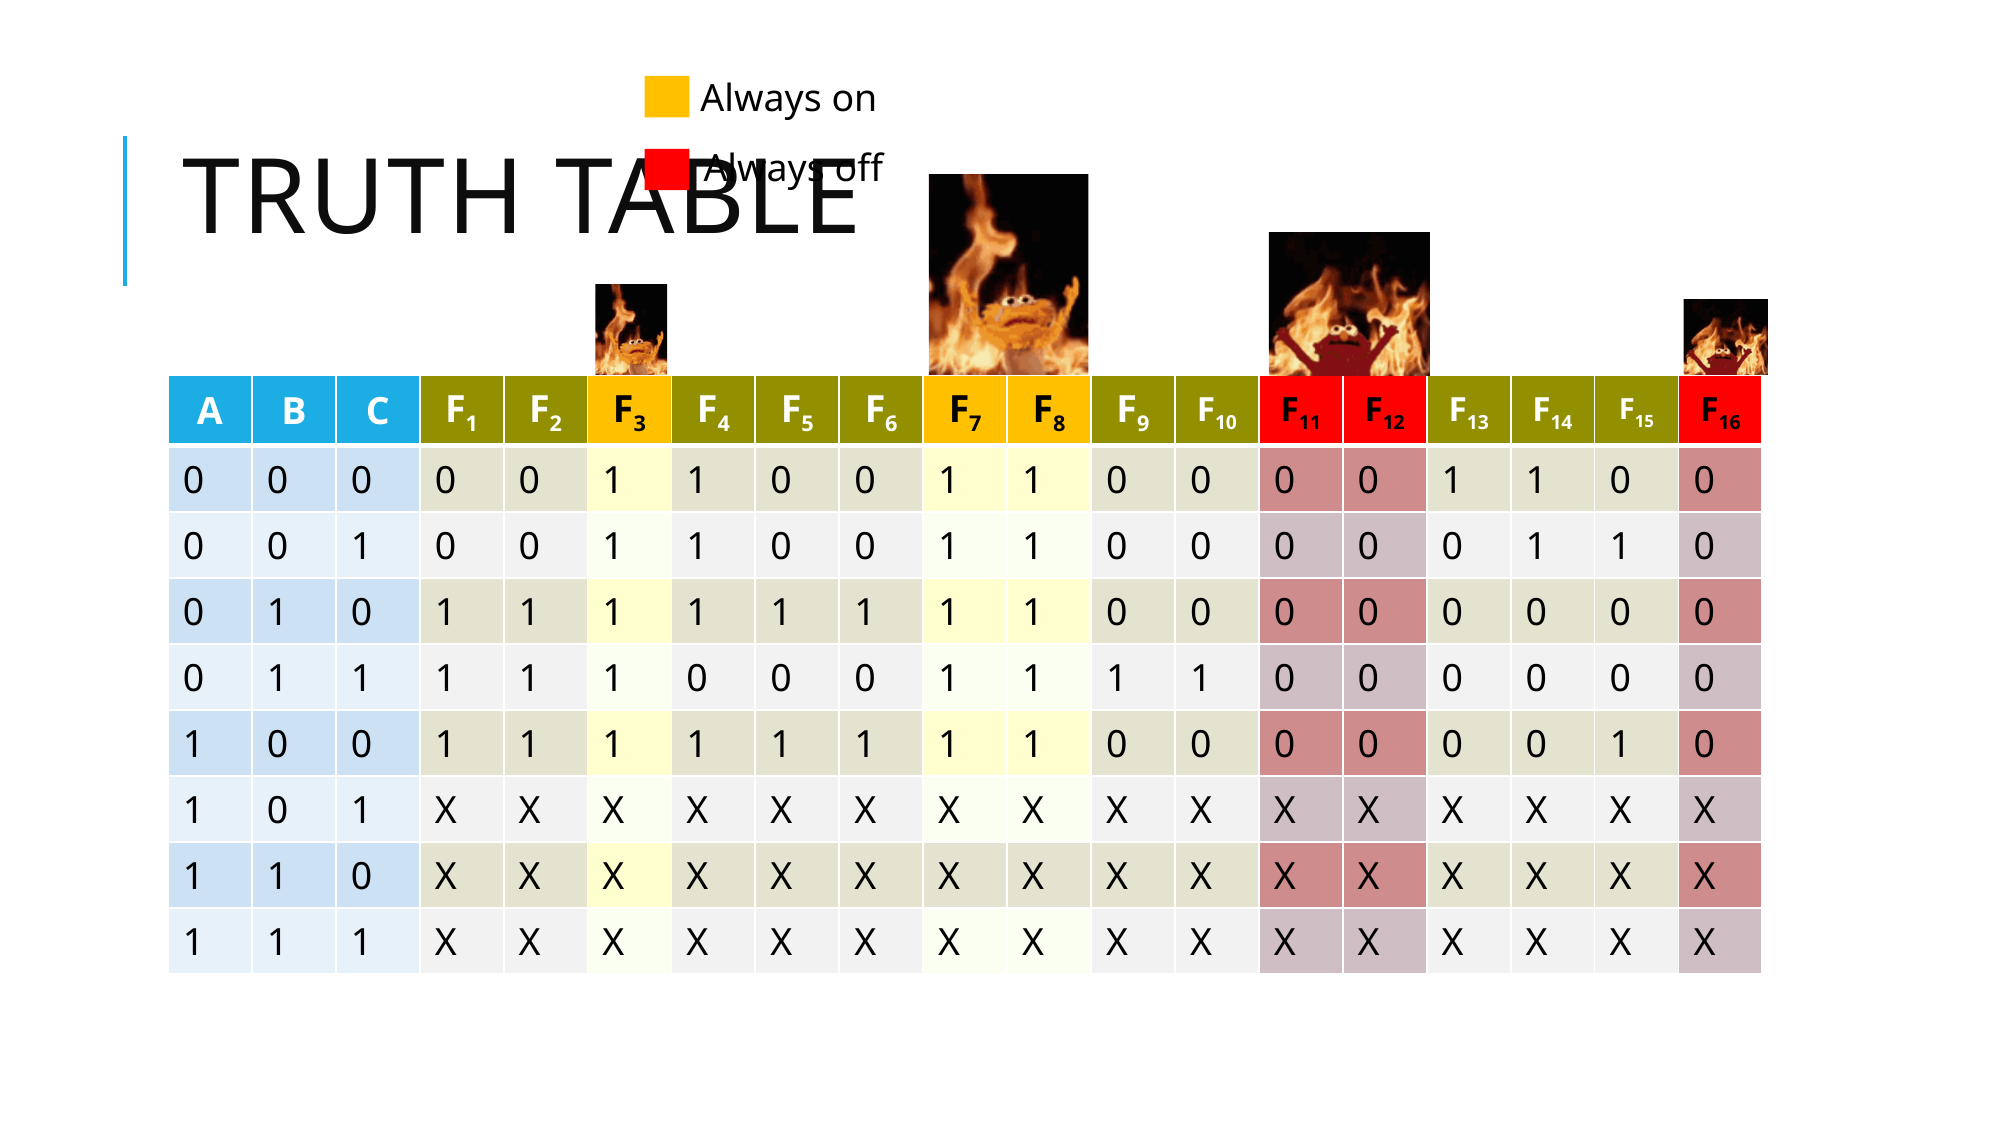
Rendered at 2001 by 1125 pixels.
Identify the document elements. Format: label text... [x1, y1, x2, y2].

table_header A [169, 376, 251, 443]
table_cell X [924, 777, 1006, 841]
table_cell X [1344, 843, 1426, 907]
table_header F8 [1008, 382, 1090, 443]
table_cell 1 [924, 513, 1006, 577]
table_cell 1 [756, 711, 838, 775]
table_cell X [1428, 909, 1510, 973]
table_cell 1 [337, 777, 419, 841]
table_cell 1 [1512, 513, 1594, 577]
table_cell 0 [1176, 711, 1258, 775]
table_cell X [1008, 843, 1090, 907]
table_header F12 [1344, 384, 1426, 443]
table_cell 1 [588, 448, 671, 511]
table_cell 1 [1428, 448, 1510, 511]
table_cell 1 [924, 711, 1006, 775]
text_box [644, 65, 881, 128]
table_cell 1 [1595, 513, 1678, 577]
table_cell 0 [1595, 448, 1678, 511]
table_cell 0 [169, 448, 251, 511]
table_cell 1 [505, 579, 587, 643]
table_cell 1 [421, 645, 503, 709]
table_cell X [1344, 909, 1426, 973]
table_cell 1 [588, 513, 671, 577]
table_cell X [756, 843, 838, 907]
table_cell 1 [924, 579, 1006, 643]
table_header F6 [840, 376, 922, 443]
table_cell 1 [588, 645, 671, 709]
table_cell X [588, 777, 671, 841]
table_cell X [1092, 777, 1174, 841]
table_cell 0 [1176, 513, 1258, 577]
table_cell 0 [1679, 645, 1761, 709]
table_cell X [1260, 909, 1342, 973]
table_cell X [1008, 777, 1090, 841]
table_cell X [1344, 777, 1426, 841]
table_cell 0 [1260, 513, 1342, 577]
table_cell 1 [1008, 711, 1090, 775]
table_cell 1 [840, 711, 922, 775]
table_header C [337, 376, 419, 443]
table_cell X [1595, 909, 1678, 973]
table_cell X [588, 909, 671, 973]
table_cell 1 [1008, 513, 1090, 577]
title Truth Table [168, 131, 1763, 275]
table_cell X [924, 843, 1006, 907]
table_cell 0 [253, 513, 335, 577]
table_header F16 [1679, 379, 1761, 443]
table_cell 1 [337, 513, 419, 577]
table_cell X [672, 843, 754, 907]
table_cell 1 [169, 711, 251, 775]
table_cell X [1008, 909, 1090, 973]
table_cell X [505, 843, 587, 907]
table_cell 0 [672, 645, 754, 709]
table_cell X [1679, 777, 1761, 841]
table_header F9 [1092, 376, 1174, 443]
table_cell 1 [253, 909, 335, 973]
table_cell 1 [1008, 645, 1090, 709]
picture [1683, 299, 1769, 375]
table_cell 1 [169, 909, 251, 973]
table_header F4 [672, 376, 754, 443]
table_cell 1 [421, 579, 503, 643]
table_cell 0 [1428, 711, 1510, 775]
table_cell X [1176, 843, 1258, 907]
table_cell 0 [1092, 513, 1174, 577]
table_cell X [505, 909, 587, 973]
table_cell 0 [1679, 513, 1761, 577]
table_cell 1 [672, 513, 754, 577]
table_cell 0 [1512, 579, 1594, 643]
table_header B [253, 376, 335, 443]
table_cell 0 [505, 513, 587, 577]
table_cell 1 [505, 645, 587, 709]
table_cell 0 [1176, 579, 1258, 643]
table_cell 1 [840, 579, 922, 643]
table_cell X [924, 909, 1006, 973]
table_cell 0 [337, 579, 419, 643]
table_cell 1 [588, 711, 671, 775]
table_cell 1 [672, 579, 754, 643]
table_cell 0 [1092, 711, 1174, 775]
table_cell 0 [756, 645, 838, 709]
table_cell X [421, 843, 503, 907]
table_cell X [1679, 843, 1761, 907]
table_cell 0 [1512, 645, 1594, 709]
table_cell 0 [756, 448, 838, 511]
table_cell 1 [253, 579, 335, 643]
table_cell 0 [756, 513, 838, 577]
table_header F11 [1260, 376, 1342, 443]
table_cell 0 [253, 448, 335, 511]
table_cell 1 [253, 645, 335, 709]
table_cell 0 [421, 448, 503, 511]
table_cell 0 [1260, 711, 1342, 775]
table_cell X [1428, 777, 1510, 841]
table_cell X [672, 777, 754, 841]
table_cell 0 [1595, 579, 1678, 643]
table_cell X [1595, 843, 1678, 907]
table_cell 1 [421, 711, 503, 775]
table_cell 0 [840, 513, 922, 577]
table_cell 1 [672, 448, 754, 511]
table_cell 0 [1428, 645, 1510, 709]
table_cell 0 [1344, 448, 1426, 511]
table_cell 1 [588, 579, 671, 643]
table_cell X [421, 909, 503, 973]
table_cell 0 [1176, 448, 1258, 511]
table_cell 1 [1512, 448, 1594, 511]
table_cell 0 [1260, 448, 1342, 511]
table_cell 0 [169, 579, 251, 643]
table_cell 0 [1679, 579, 1761, 643]
table_header F7 [924, 379, 1006, 443]
table_cell X [1679, 909, 1761, 973]
table_cell 1 [924, 448, 1006, 511]
table_cell 1 [672, 711, 754, 775]
table_cell 1 [337, 909, 419, 973]
table_cell 0 [169, 645, 251, 709]
table_cell X [1260, 777, 1342, 841]
table_cell 0 [840, 448, 922, 511]
table_cell 0 [1344, 711, 1426, 775]
table_cell X [840, 777, 922, 841]
table_cell 1 [1092, 645, 1174, 709]
table_cell 0 [1428, 579, 1510, 643]
table_cell 1 [924, 645, 1006, 709]
table_header F3 [588, 376, 671, 443]
table_cell 1 [1008, 448, 1090, 511]
table_cell X [1092, 843, 1174, 907]
table_cell 0 [1344, 645, 1426, 709]
table_cell 1 [505, 711, 587, 775]
table_cell X [1428, 843, 1510, 907]
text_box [644, 136, 890, 198]
table_cell 1 [1008, 579, 1090, 643]
table_cell 0 [1344, 513, 1426, 577]
table_cell 0 [1092, 448, 1174, 511]
table_header F5 [756, 376, 838, 443]
table_cell 1 [169, 843, 251, 907]
table_cell 0 [337, 448, 419, 511]
table_cell X [1092, 909, 1174, 973]
table_cell X [1512, 843, 1594, 907]
table_cell 0 [1679, 711, 1761, 775]
table_cell 0 [169, 513, 251, 577]
table_cell 1 [1176, 645, 1258, 709]
table_cell 0 [1260, 645, 1342, 709]
table_header F10 [1176, 376, 1258, 443]
table_cell 0 [840, 645, 922, 709]
table_cell 0 [505, 448, 587, 511]
table_cell X [588, 843, 671, 907]
table_cell X [672, 909, 754, 973]
table_cell 0 [1260, 579, 1342, 643]
table_cell 0 [1344, 579, 1426, 643]
table_cell 1 [1595, 711, 1678, 775]
table_cell 0 [1428, 513, 1510, 577]
table_cell 1 [169, 777, 251, 841]
table_cell 1 [253, 843, 335, 907]
table_header F1 [421, 376, 503, 443]
table_cell X [840, 909, 922, 973]
table_cell 0 [421, 513, 503, 577]
picture [928, 173, 1089, 375]
table_cell X [1176, 777, 1258, 841]
table_cell X [1176, 909, 1258, 973]
table_cell X [1512, 777, 1594, 841]
table_cell 0 [1679, 448, 1761, 511]
table_cell 0 [253, 777, 335, 841]
table_cell X [1512, 909, 1594, 973]
table_cell 0 [1595, 645, 1678, 709]
table_cell 0 [1512, 711, 1594, 775]
table_cell X [1595, 777, 1678, 841]
table_cell X [421, 777, 503, 841]
table_cell 0 [1092, 579, 1174, 643]
table_cell X [756, 777, 838, 841]
table_header F15 [1595, 376, 1678, 443]
table_cell 0 [337, 711, 419, 775]
table_cell X [756, 909, 838, 973]
table_cell 1 [756, 579, 838, 643]
table_header F13 [1428, 376, 1510, 443]
picture [1268, 232, 1431, 376]
table_header F14 [1512, 376, 1594, 443]
table_cell X [840, 843, 922, 907]
table_cell X [505, 777, 587, 841]
picture [594, 284, 668, 375]
table_cell 1 [337, 645, 419, 709]
table_cell 0 [253, 711, 335, 775]
table_cell 0 [337, 843, 419, 907]
table_header F2 [505, 376, 587, 443]
table_cell X [1260, 843, 1342, 907]
